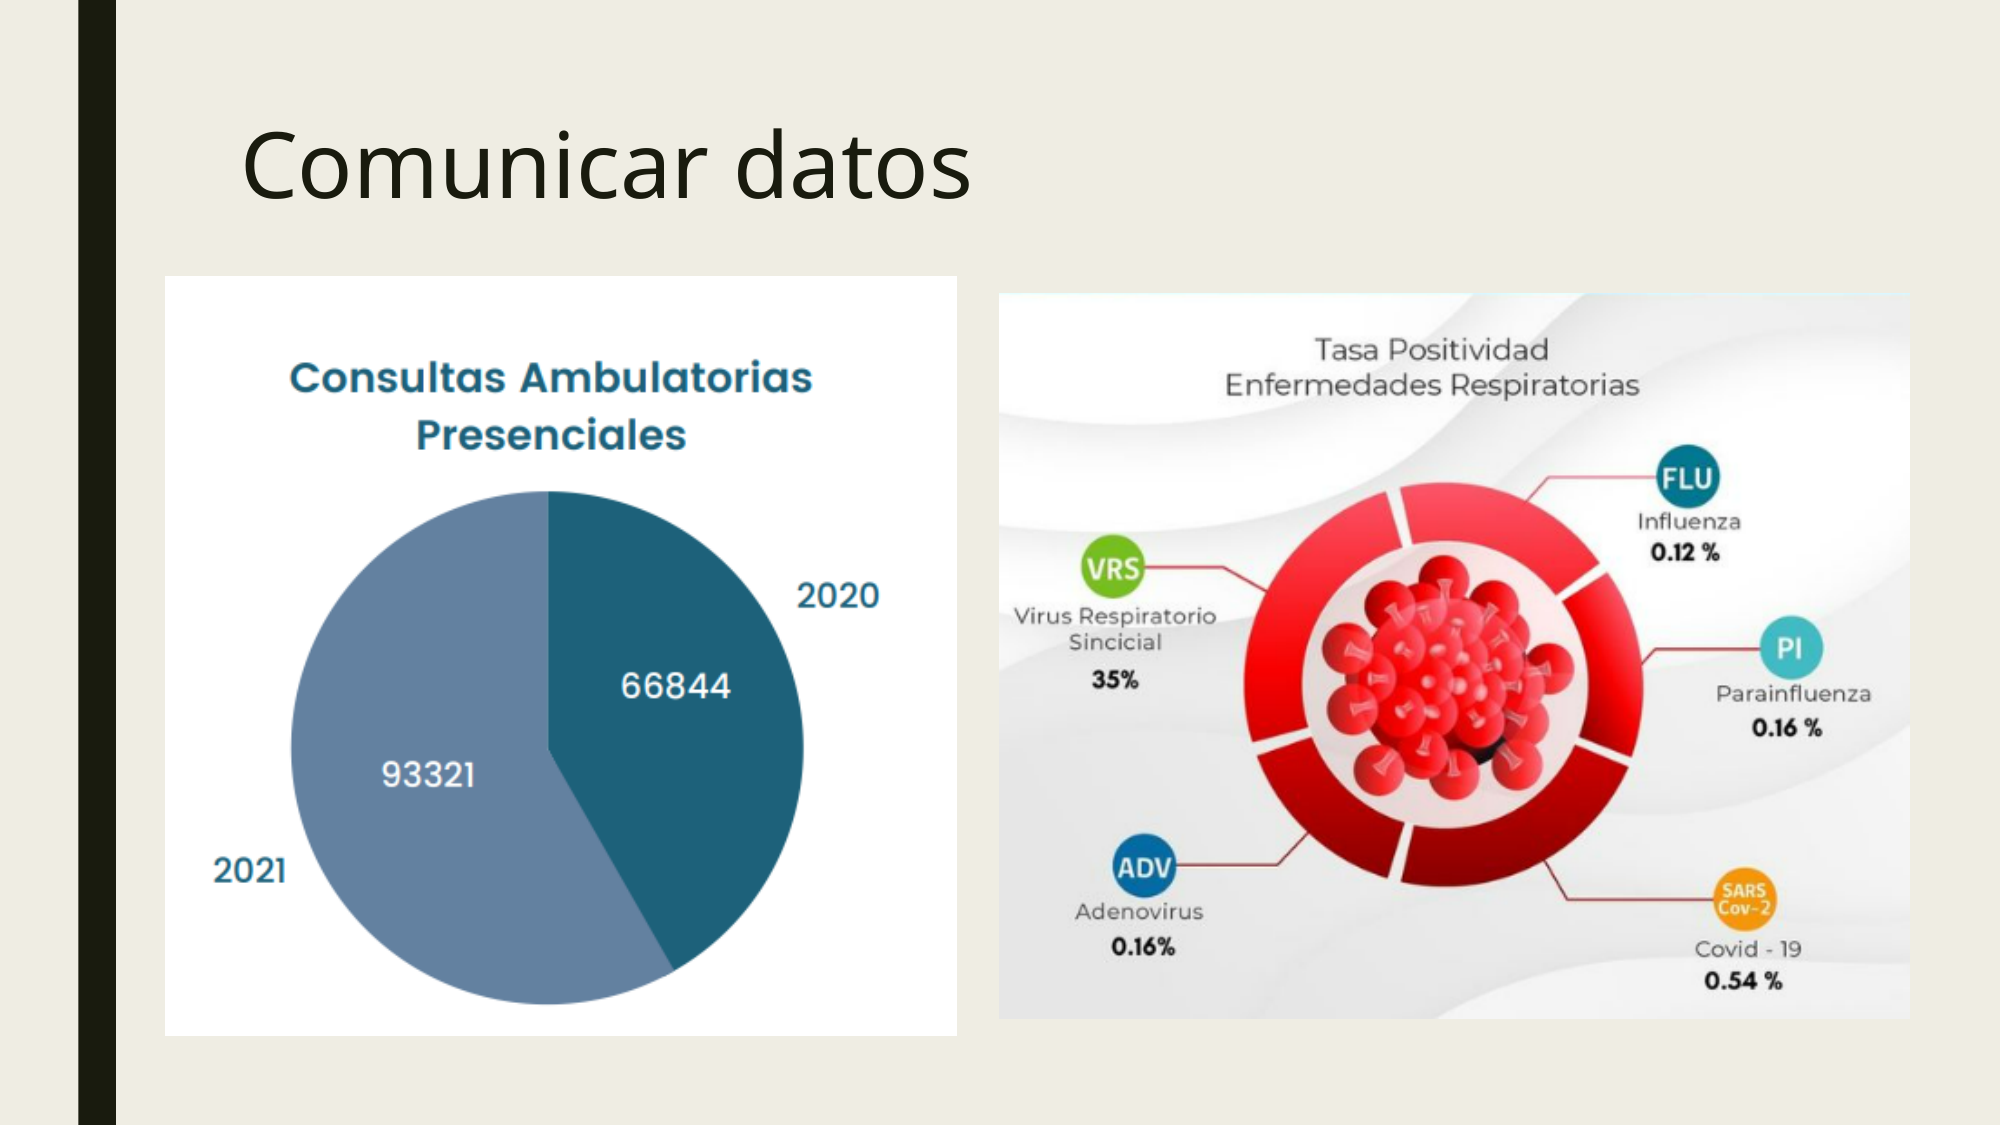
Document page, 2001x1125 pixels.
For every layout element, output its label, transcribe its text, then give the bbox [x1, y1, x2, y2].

picture [999, 293, 1910, 1019]
picture [164, 276, 957, 1036]
title Comunicar datos [225, 112, 1800, 357]
